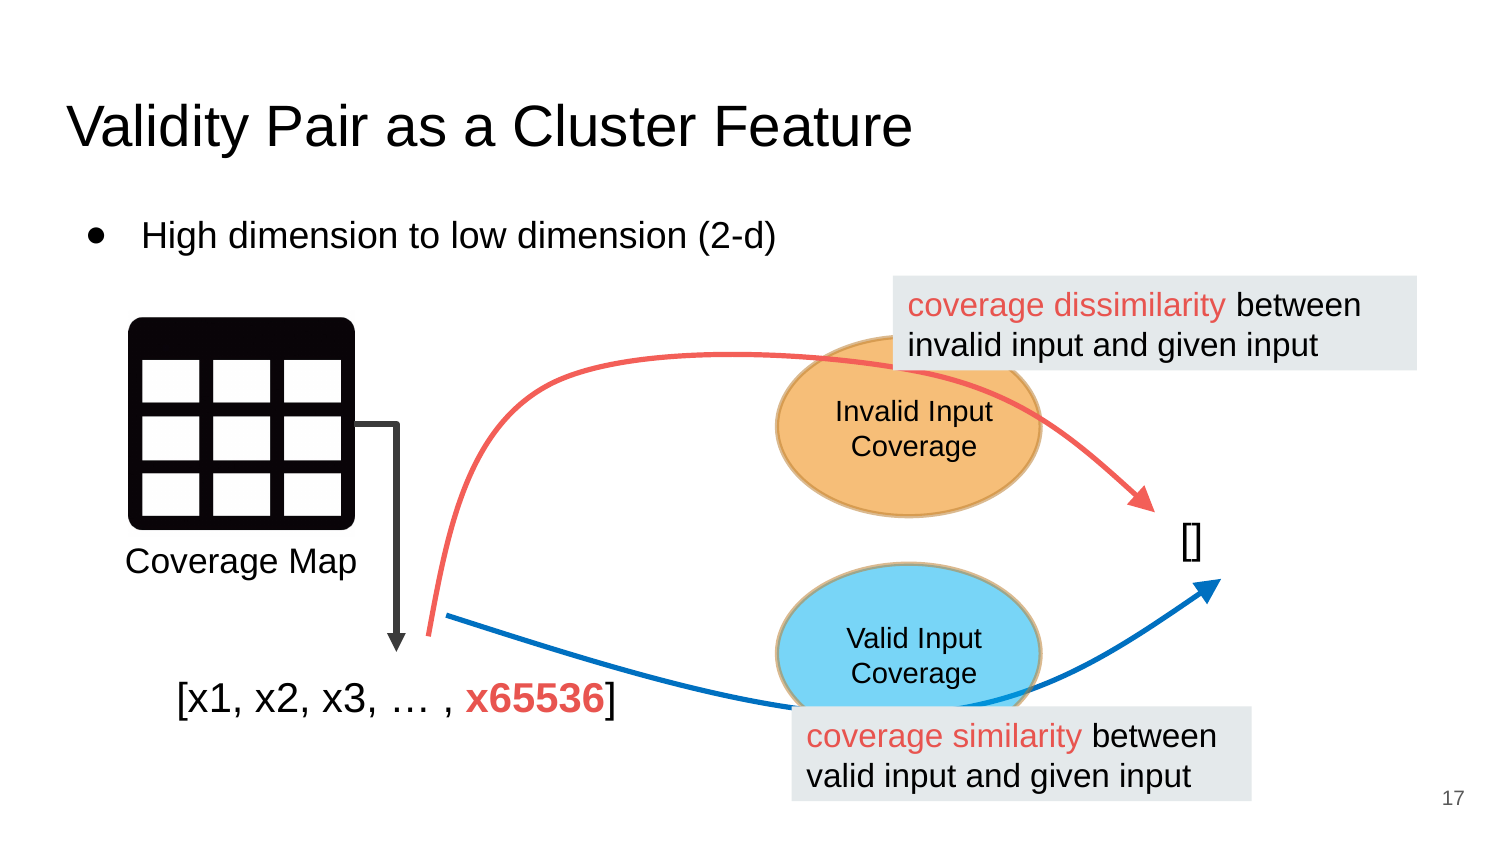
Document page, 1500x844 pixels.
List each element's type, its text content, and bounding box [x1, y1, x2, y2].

text_box [638, 352, 1155, 601]
text_box [1050, 578, 1222, 684]
slide_number 17 [1389, 764, 1480, 830]
text_box [638, 599, 771, 707]
text_box coverage similarity between valid input and given input [791, 706, 1252, 802]
list High dimension to low dimension (2-d) [51, 189, 1449, 275]
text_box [776, 336, 1046, 517]
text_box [97, 310, 633, 741]
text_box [776, 563, 1046, 744]
title Validity Pair as a Cluster Feature [51, 72, 1449, 167]
text_box coverage dissimilarity between invalid input and given input [892, 275, 1417, 371]
